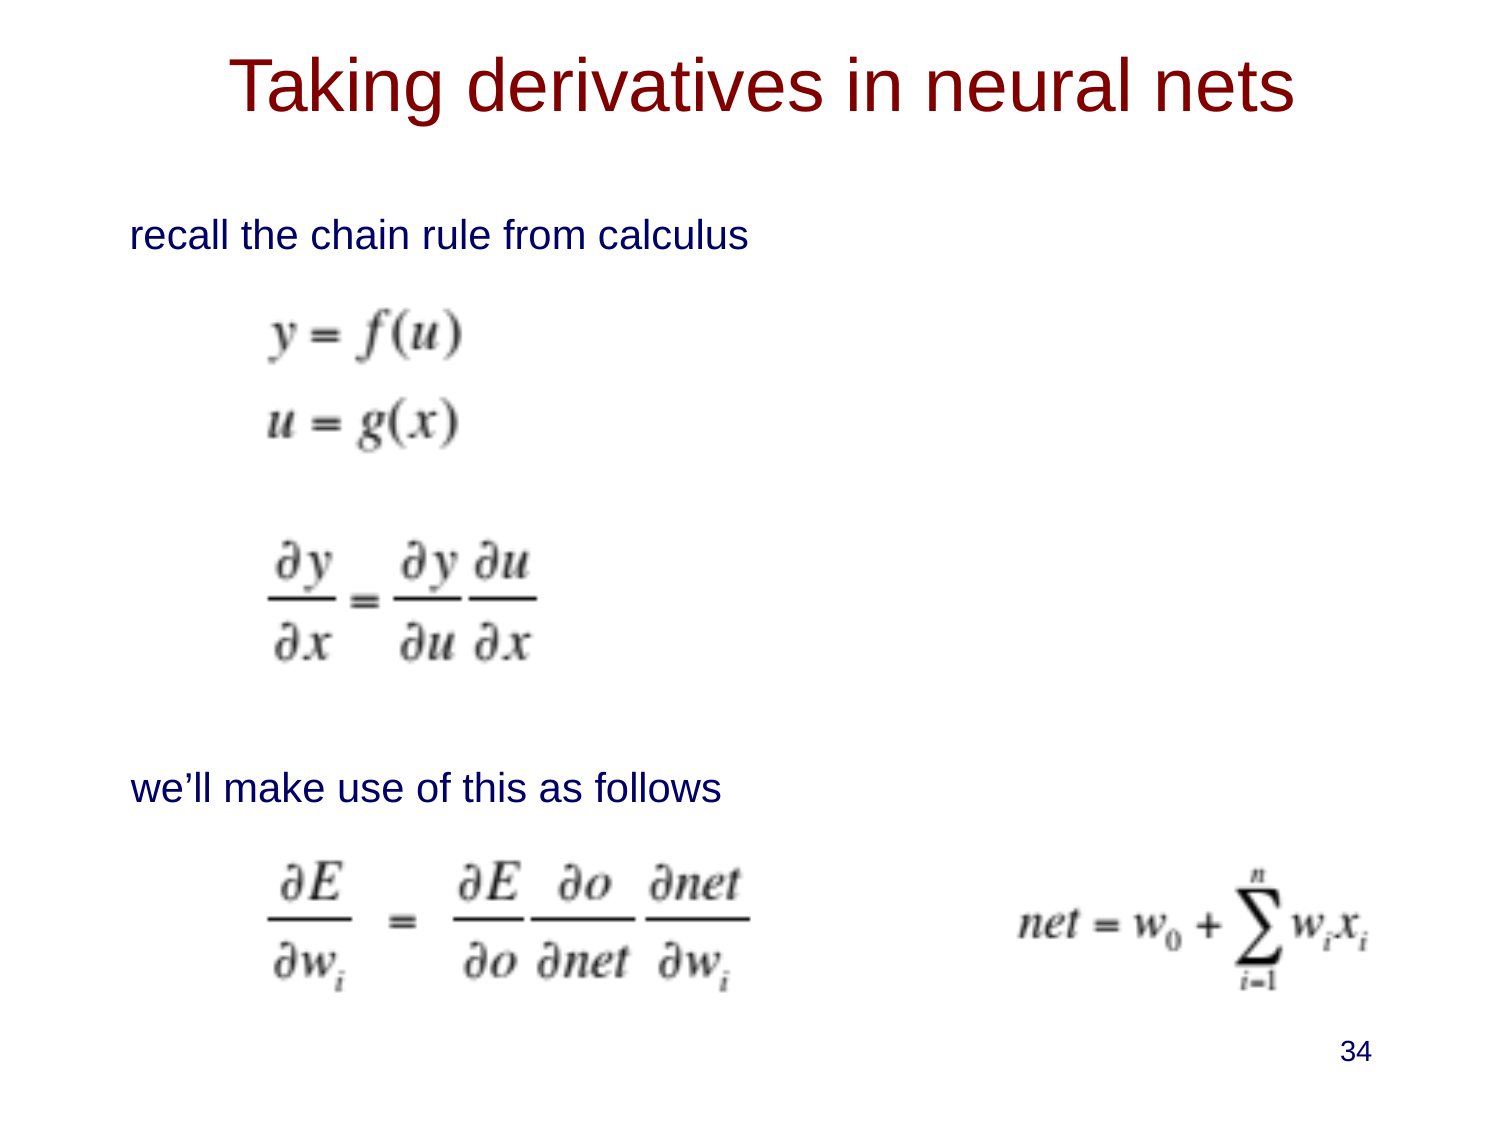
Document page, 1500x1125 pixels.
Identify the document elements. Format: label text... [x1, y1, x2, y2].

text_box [112, 753, 1376, 1001]
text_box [262, 299, 463, 458]
title Taking derivatives in neural nets [149, 0, 1376, 176]
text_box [262, 524, 542, 670]
text_box recall the chain rule from calculus [114, 200, 765, 265]
slide_number 34 [1074, 1024, 1388, 1101]
